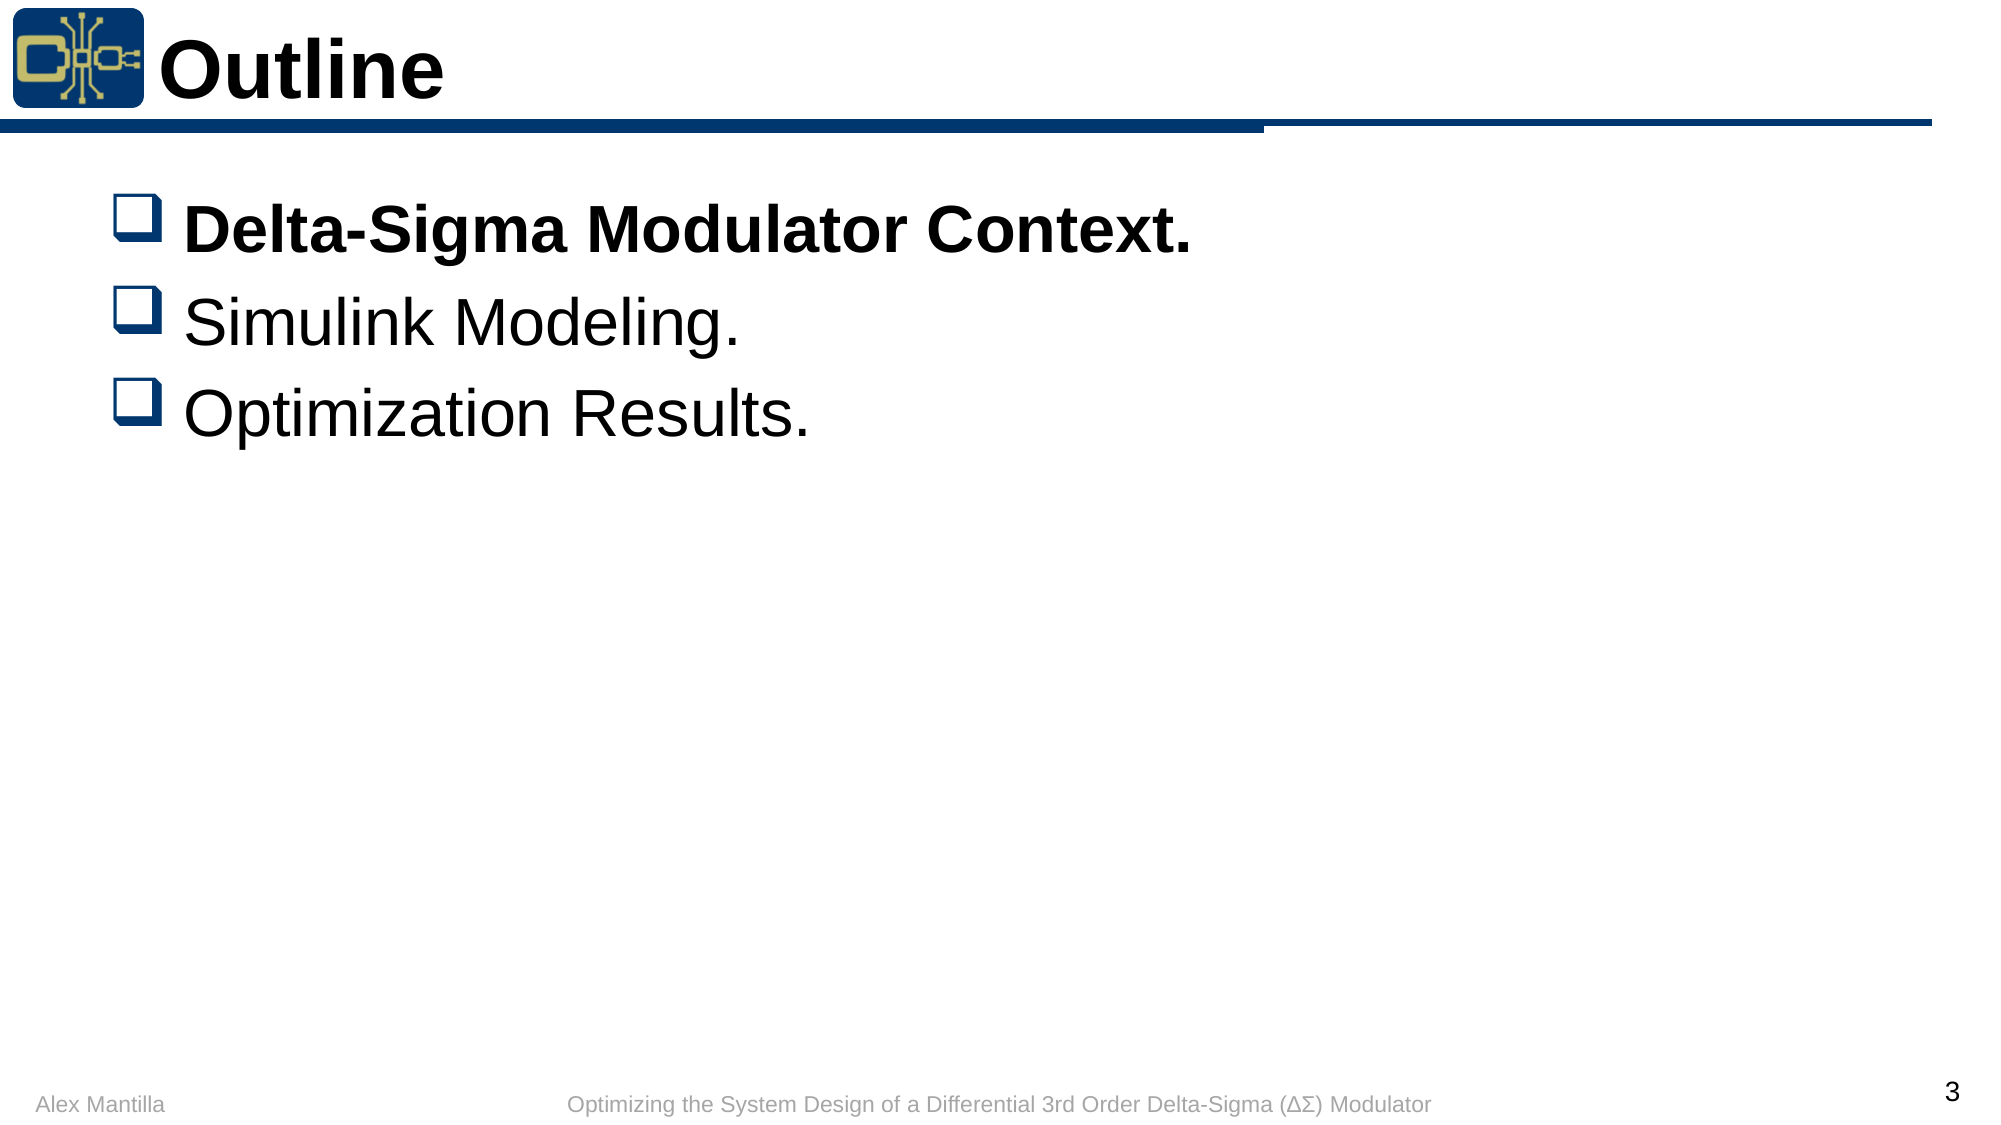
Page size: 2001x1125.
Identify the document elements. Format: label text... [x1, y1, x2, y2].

title Outline [143, 0, 1932, 123]
list Delta-Sigma Modulator Context. Simulink Modeling. Optimization Results. [68, 159, 1932, 1000]
picture [13, 8, 143, 108]
slide_number 3 [1888, 1065, 1976, 1116]
